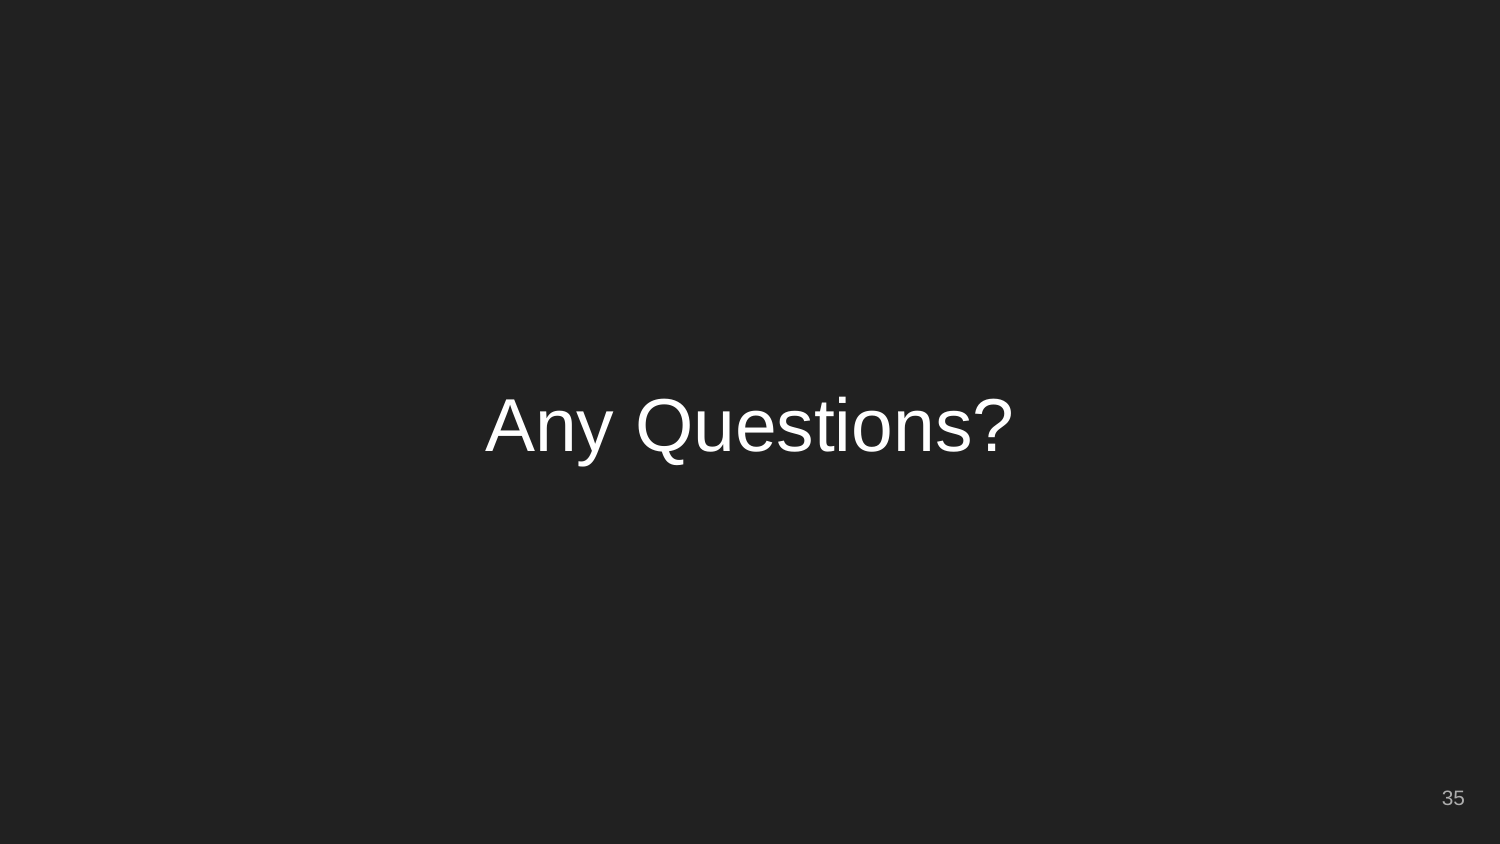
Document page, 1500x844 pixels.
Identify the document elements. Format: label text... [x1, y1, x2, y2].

title Any Questions? [51, 352, 1449, 491]
slide_number ‹#› [1389, 764, 1480, 830]
